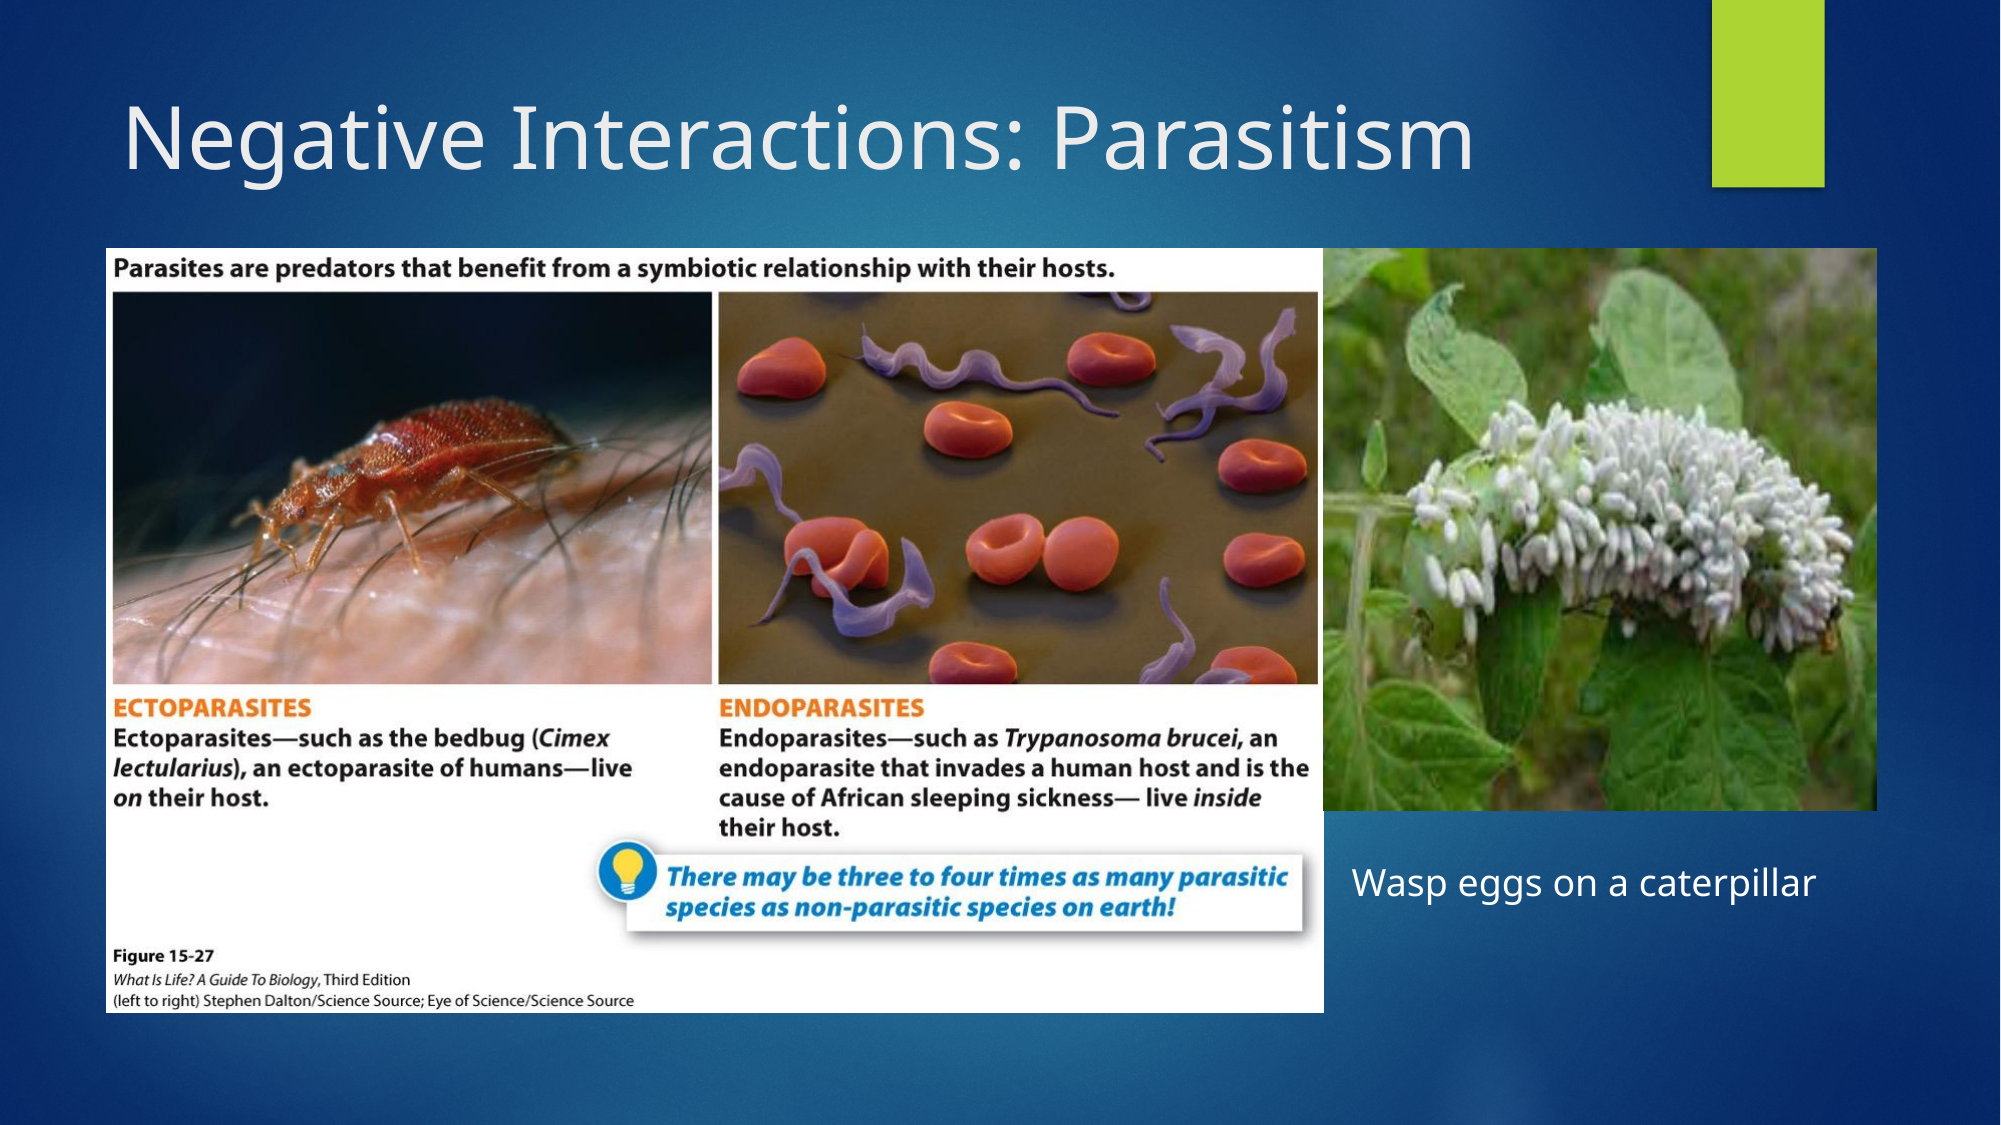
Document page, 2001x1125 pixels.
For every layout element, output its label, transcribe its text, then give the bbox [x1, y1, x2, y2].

picture [0, 0, 2001, 1125]
text_box Wasp eggs on a caterpillar [1336, 851, 1861, 912]
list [105, 247, 1324, 1014]
title Negative Interactions: Parasitism [106, 74, 1649, 246]
